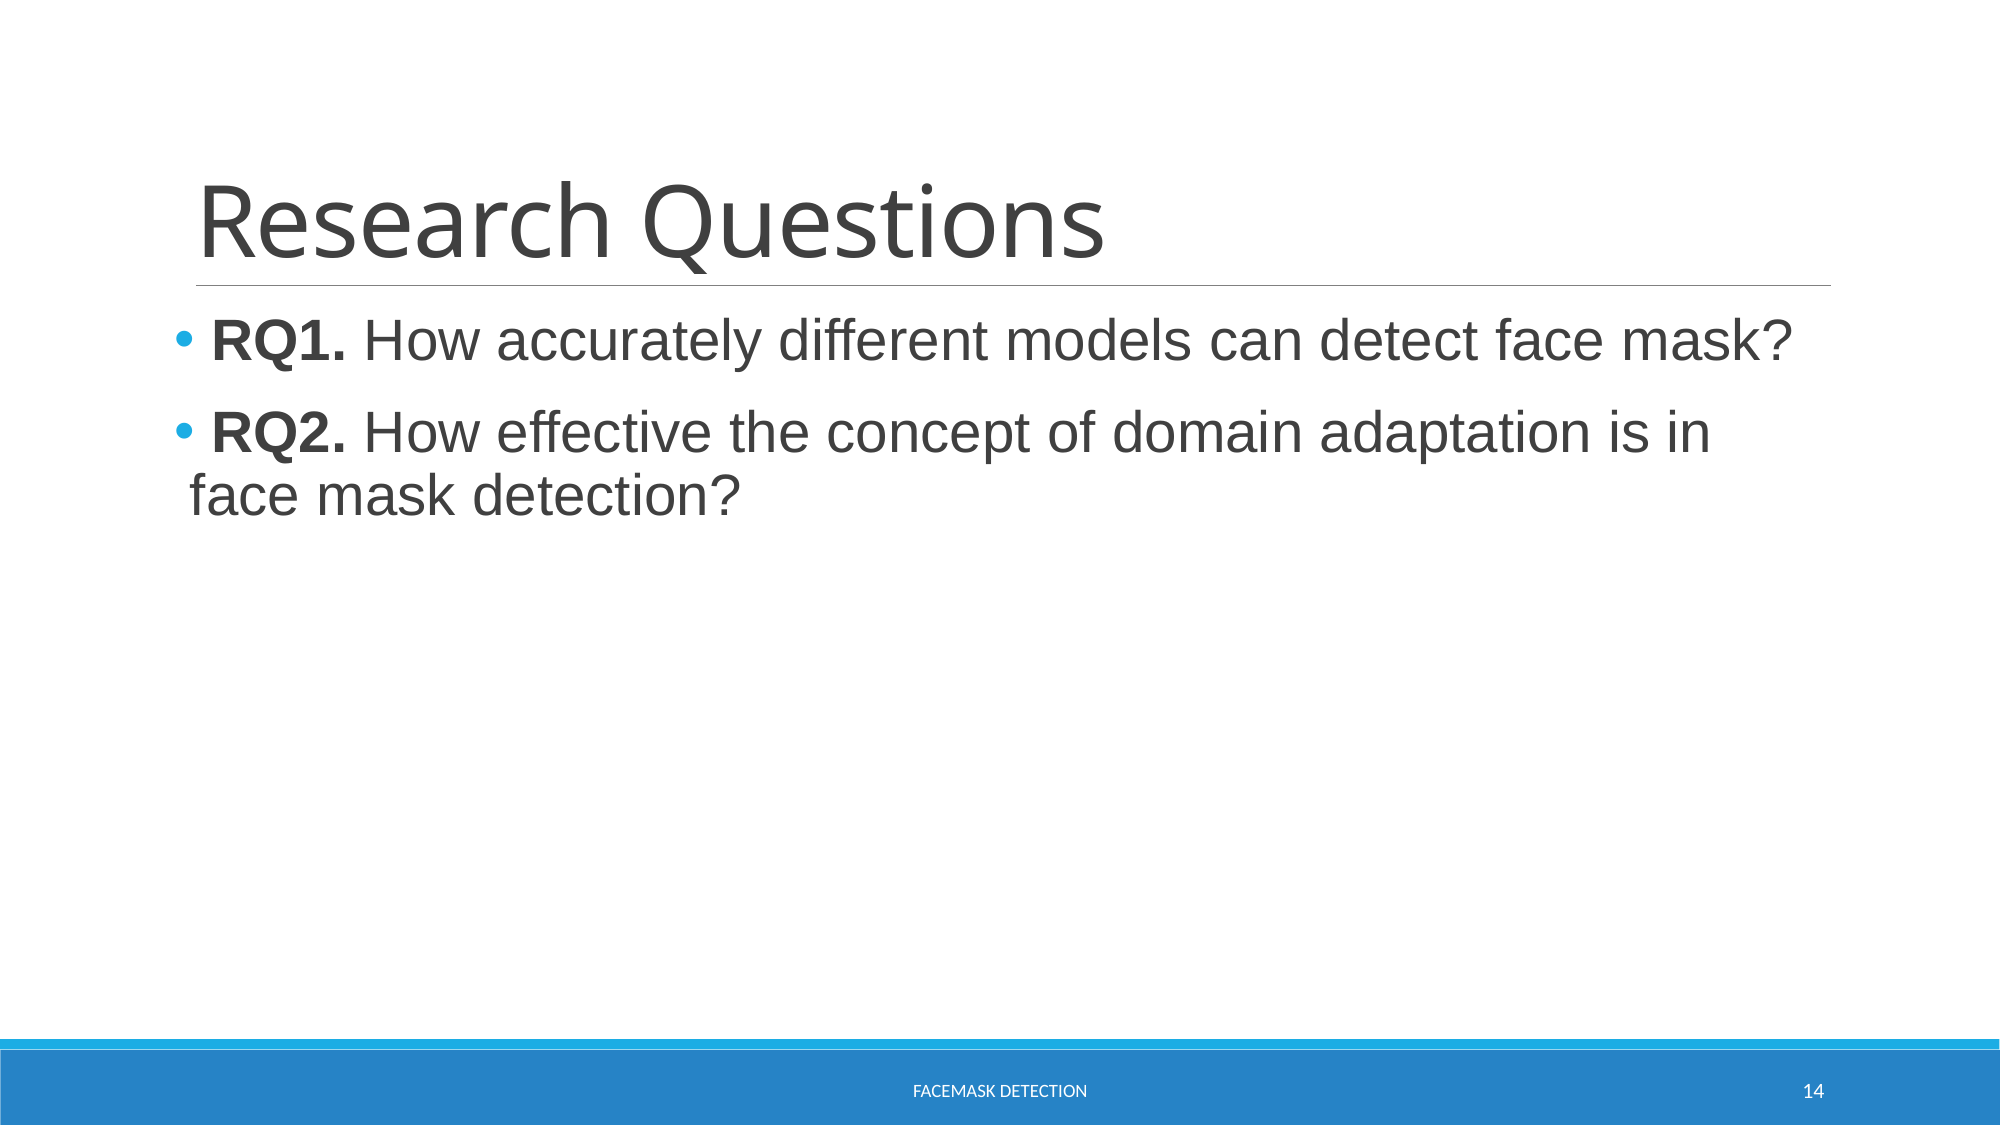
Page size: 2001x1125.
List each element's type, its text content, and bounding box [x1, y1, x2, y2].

footer Facemask detection [604, 1059, 1396, 1120]
title Research Questions [180, 47, 1830, 285]
slide_number 14 [1624, 1059, 1840, 1120]
list RQ1. How accurately different models can detect face mask? RQ2. How effective the concept of domain adaptation is in face mask detection? [174, 302, 1825, 963]
